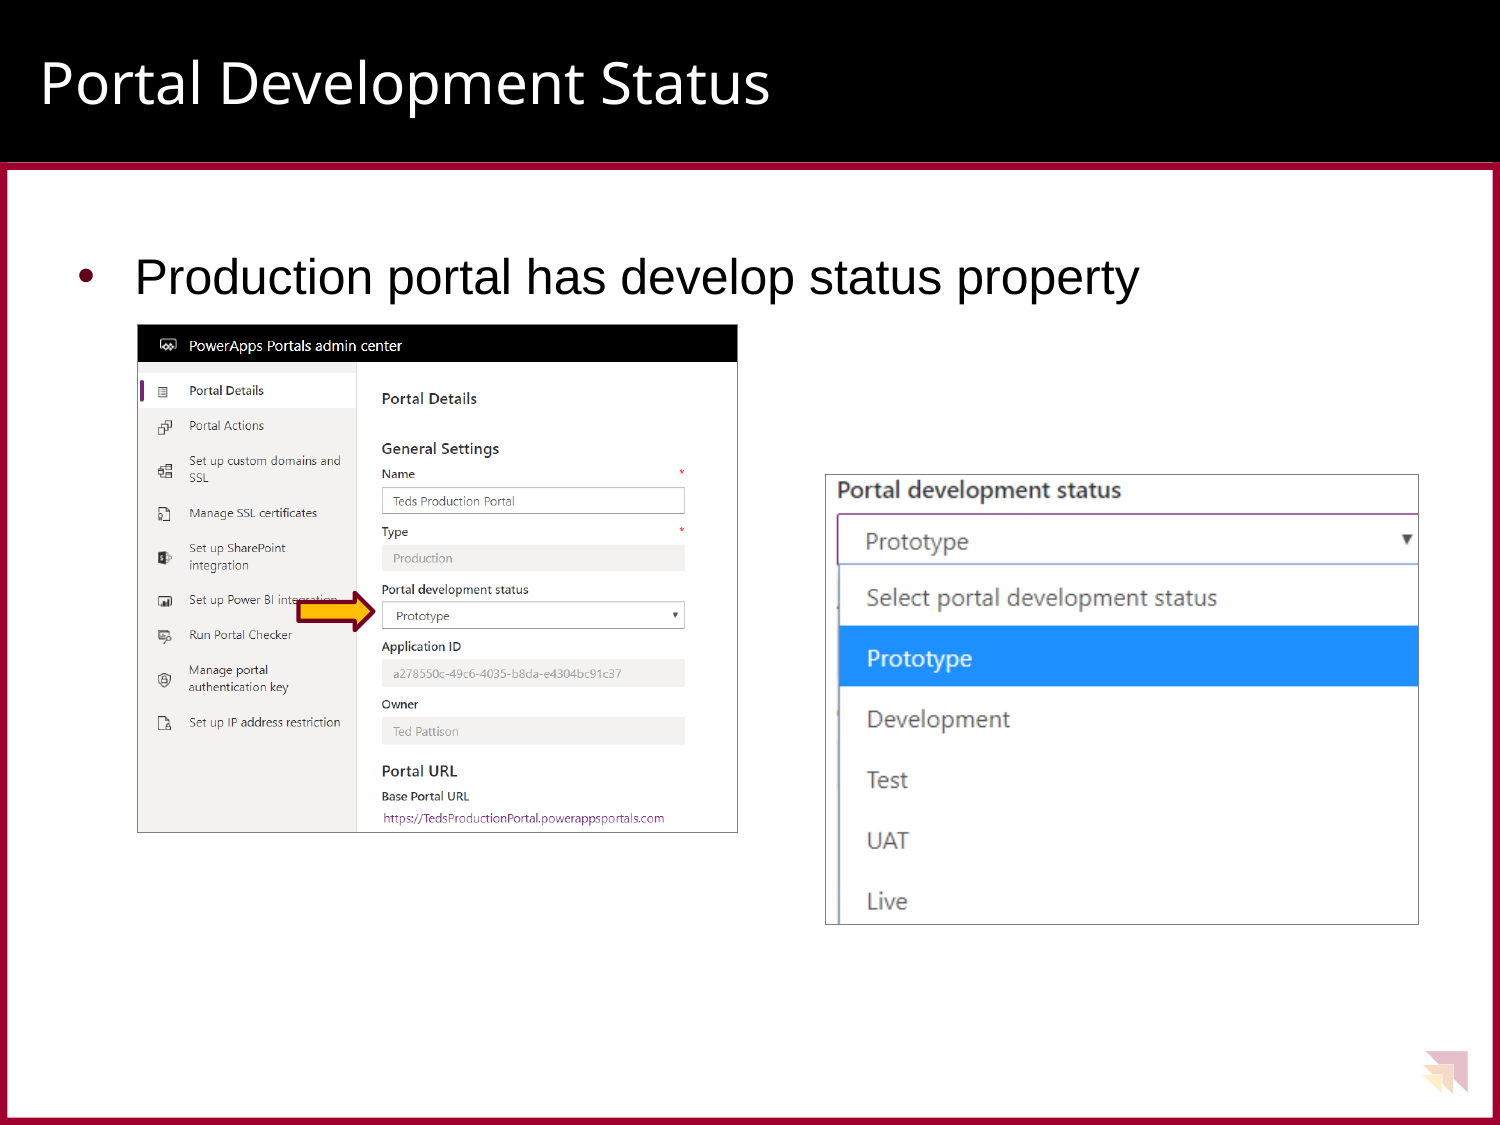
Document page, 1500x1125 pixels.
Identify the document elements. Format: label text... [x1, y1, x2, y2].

picture [824, 474, 1420, 926]
list Production portal has develop status property [62, 237, 1438, 1088]
title Portal Development Status [24, 12, 1438, 150]
picture [137, 324, 738, 834]
